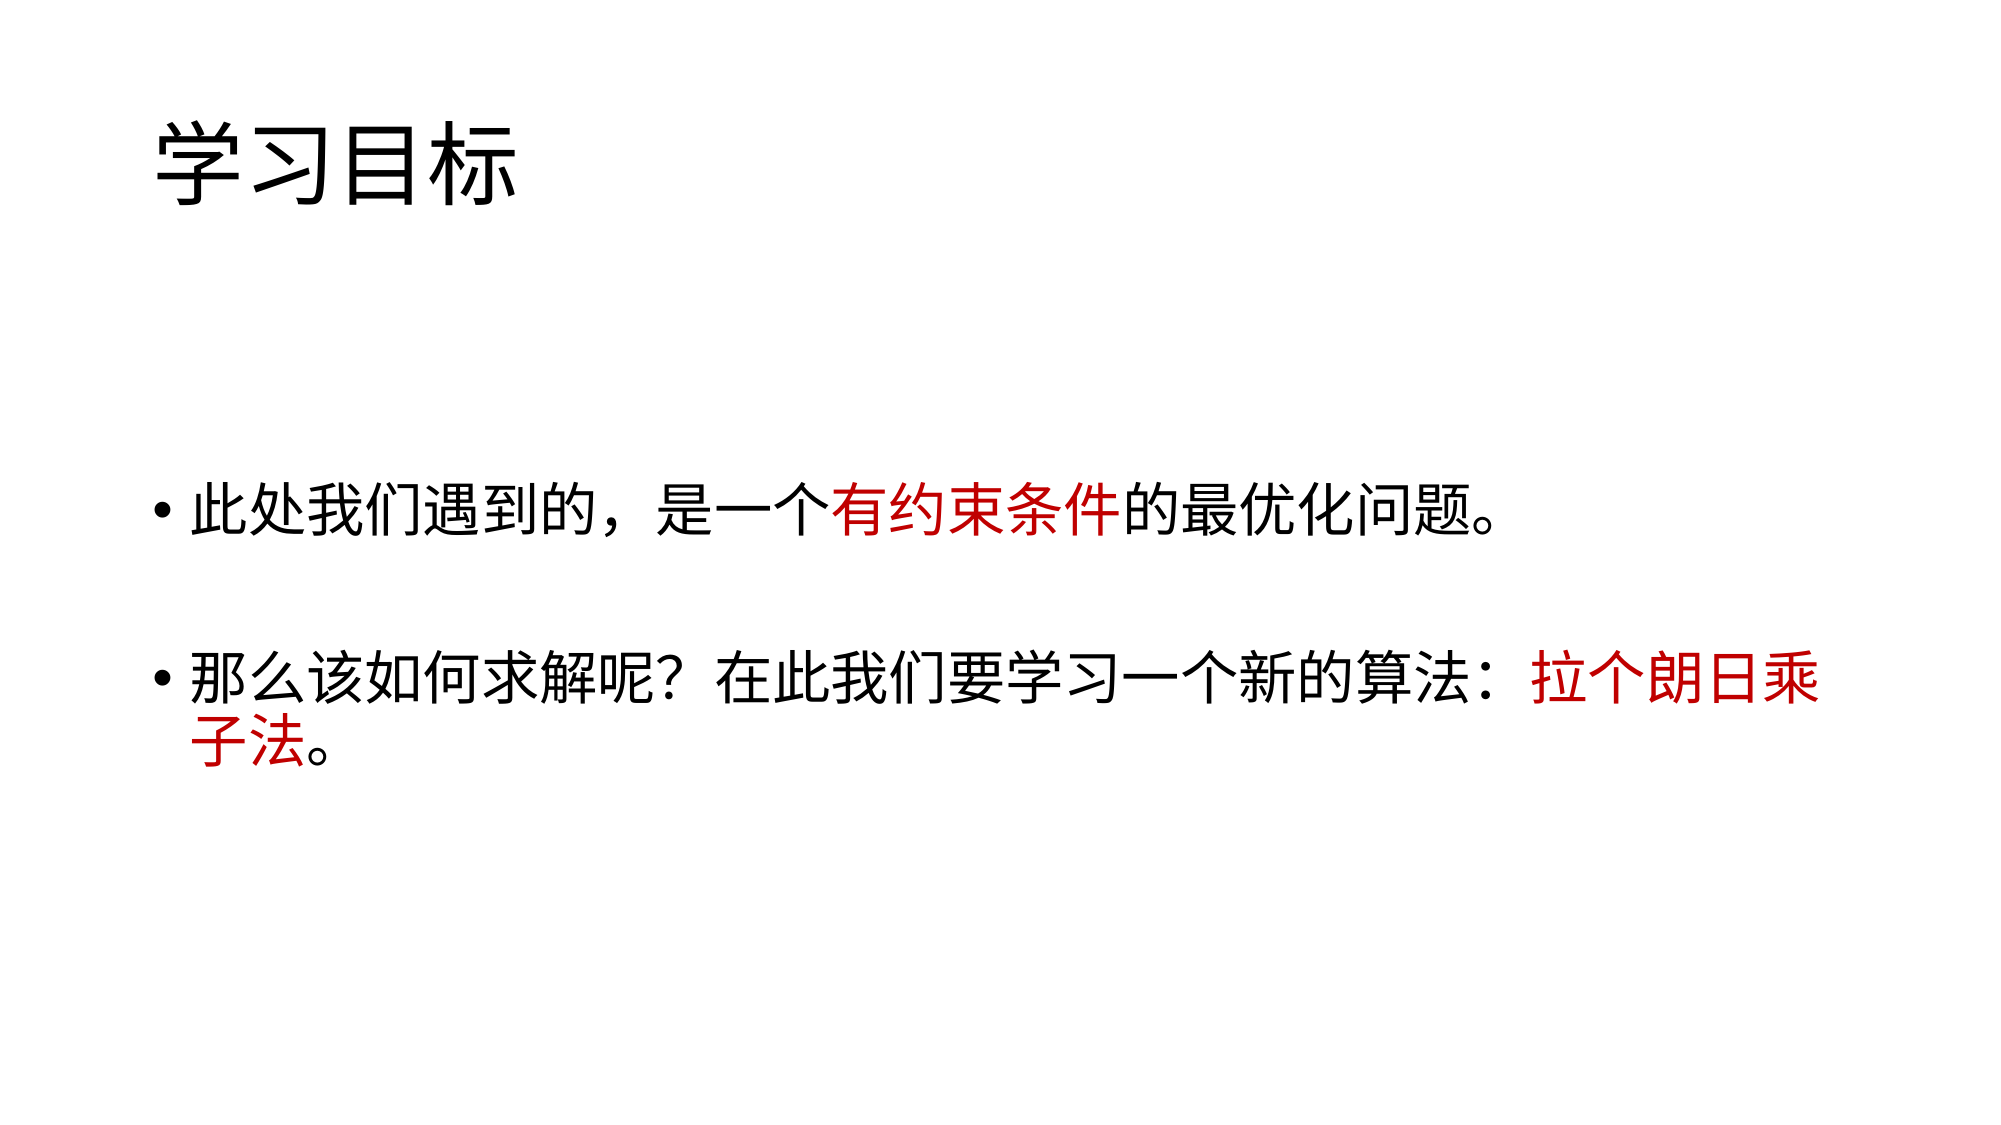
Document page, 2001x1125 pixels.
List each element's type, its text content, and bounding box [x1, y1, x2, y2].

list 此处我们遇到的，是一个有约束条件的最优化问题。 那么该如何求解呢？在此我们要学习一个新的算法：拉个朗日乘子法。 [137, 299, 1863, 1014]
title 学习目标 [137, 59, 1863, 278]
